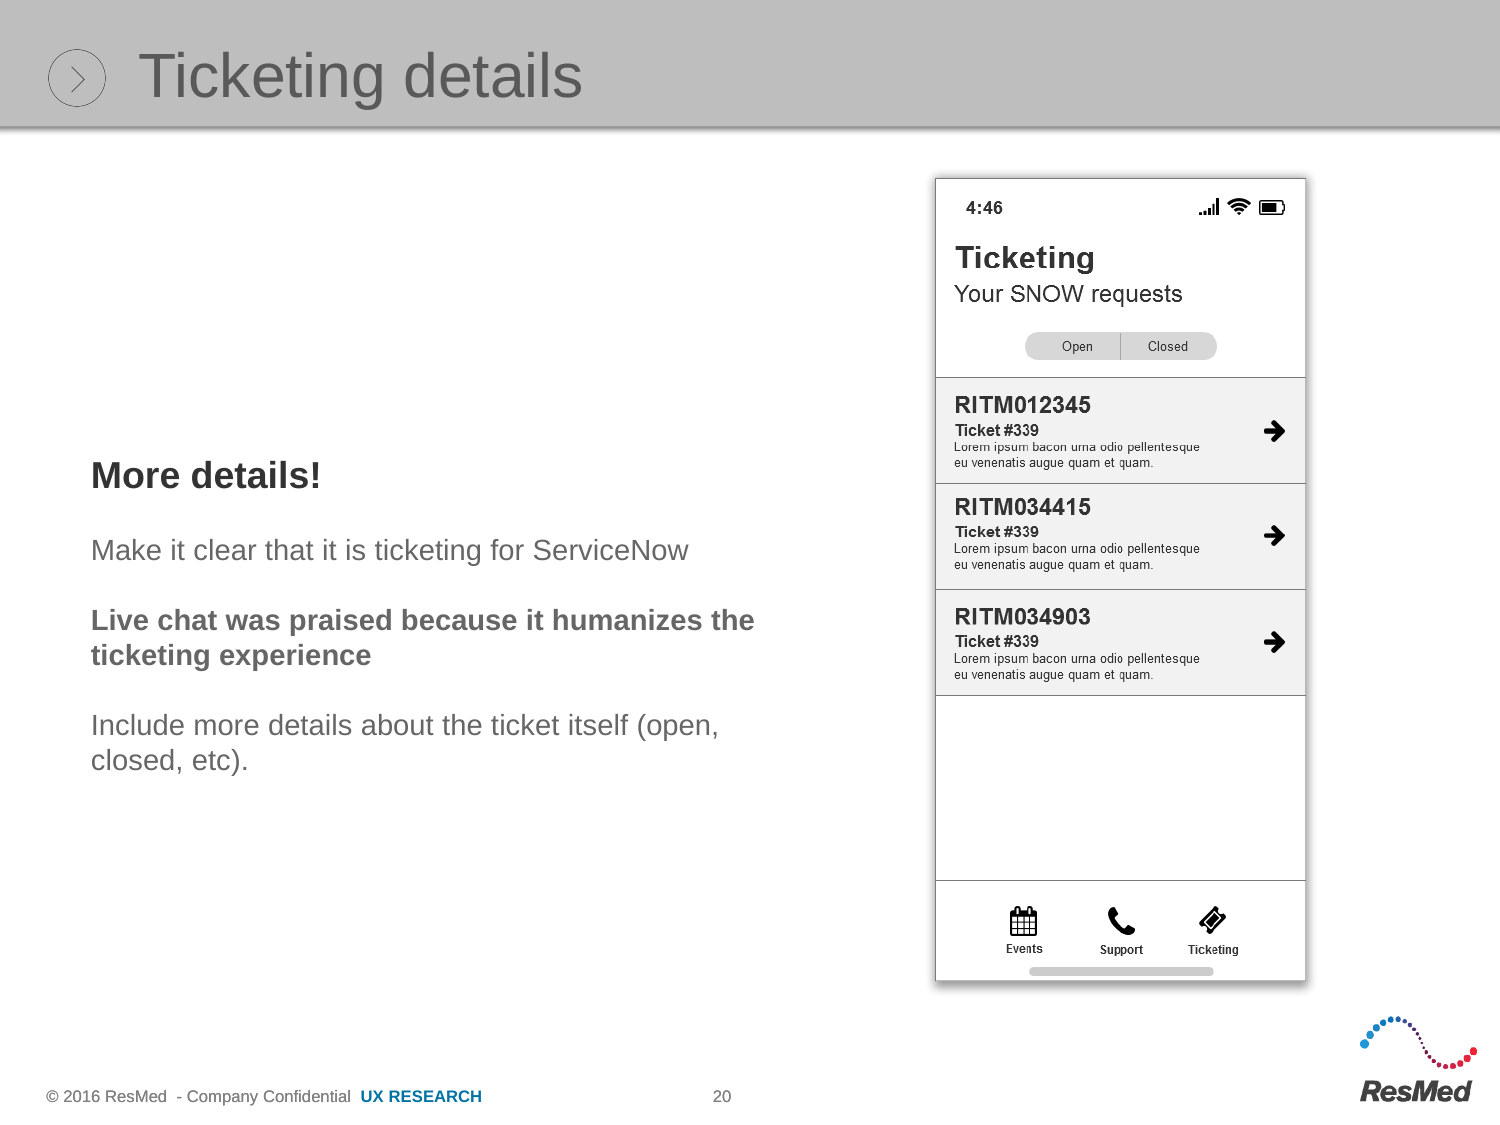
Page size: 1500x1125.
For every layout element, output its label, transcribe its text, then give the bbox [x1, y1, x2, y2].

text_box UX RESEARCH [345, 1078, 536, 1113]
list Ticketing details [123, 27, 1477, 126]
text_box More details! [76, 443, 455, 504]
picture [935, 178, 1306, 981]
picture [1360, 1016, 1477, 1102]
text_box Make it clear that it is ticketing for ServiceNow Live chat was praised because it humanizes the ticketing experience Include more details about the ticket itself (open, closed, etc). [76, 523, 778, 784]
picture [48, 49, 106, 107]
